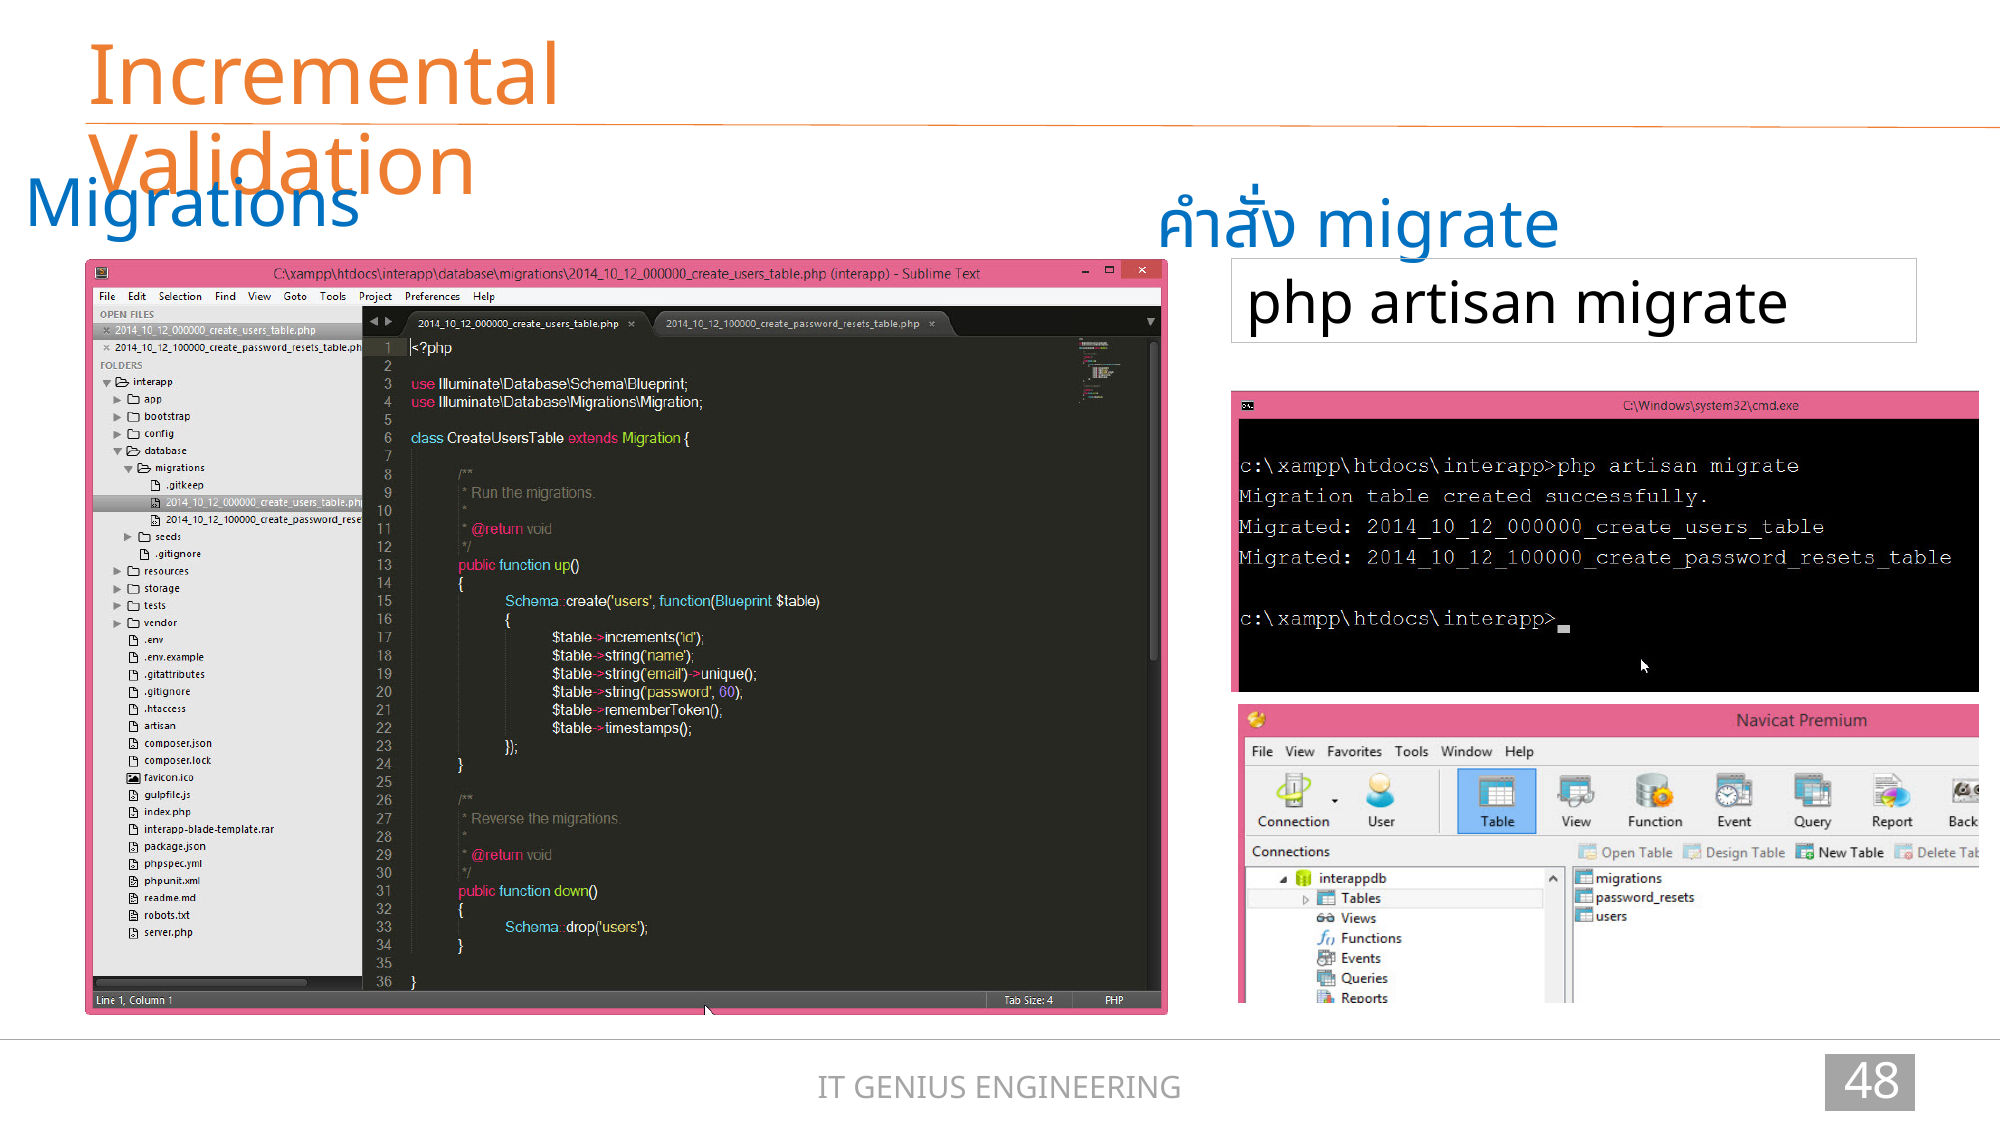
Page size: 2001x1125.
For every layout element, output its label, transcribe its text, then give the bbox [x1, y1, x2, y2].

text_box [85, 123, 2000, 128]
slide_number 48 [1822, 1051, 1918, 1114]
text_box IT GENIUS ENGINEERING [576, 1064, 1424, 1113]
picture [1231, 390, 1979, 692]
text_box คำสั่ง migrate [1141, 173, 1577, 269]
subtitle Incremental Validation [73, 25, 936, 137]
picture [85, 259, 1168, 1015]
picture [1238, 704, 1979, 1003]
text_box php artisan migrate [1231, 258, 1917, 343]
text_box Migrations [9, 151, 377, 247]
